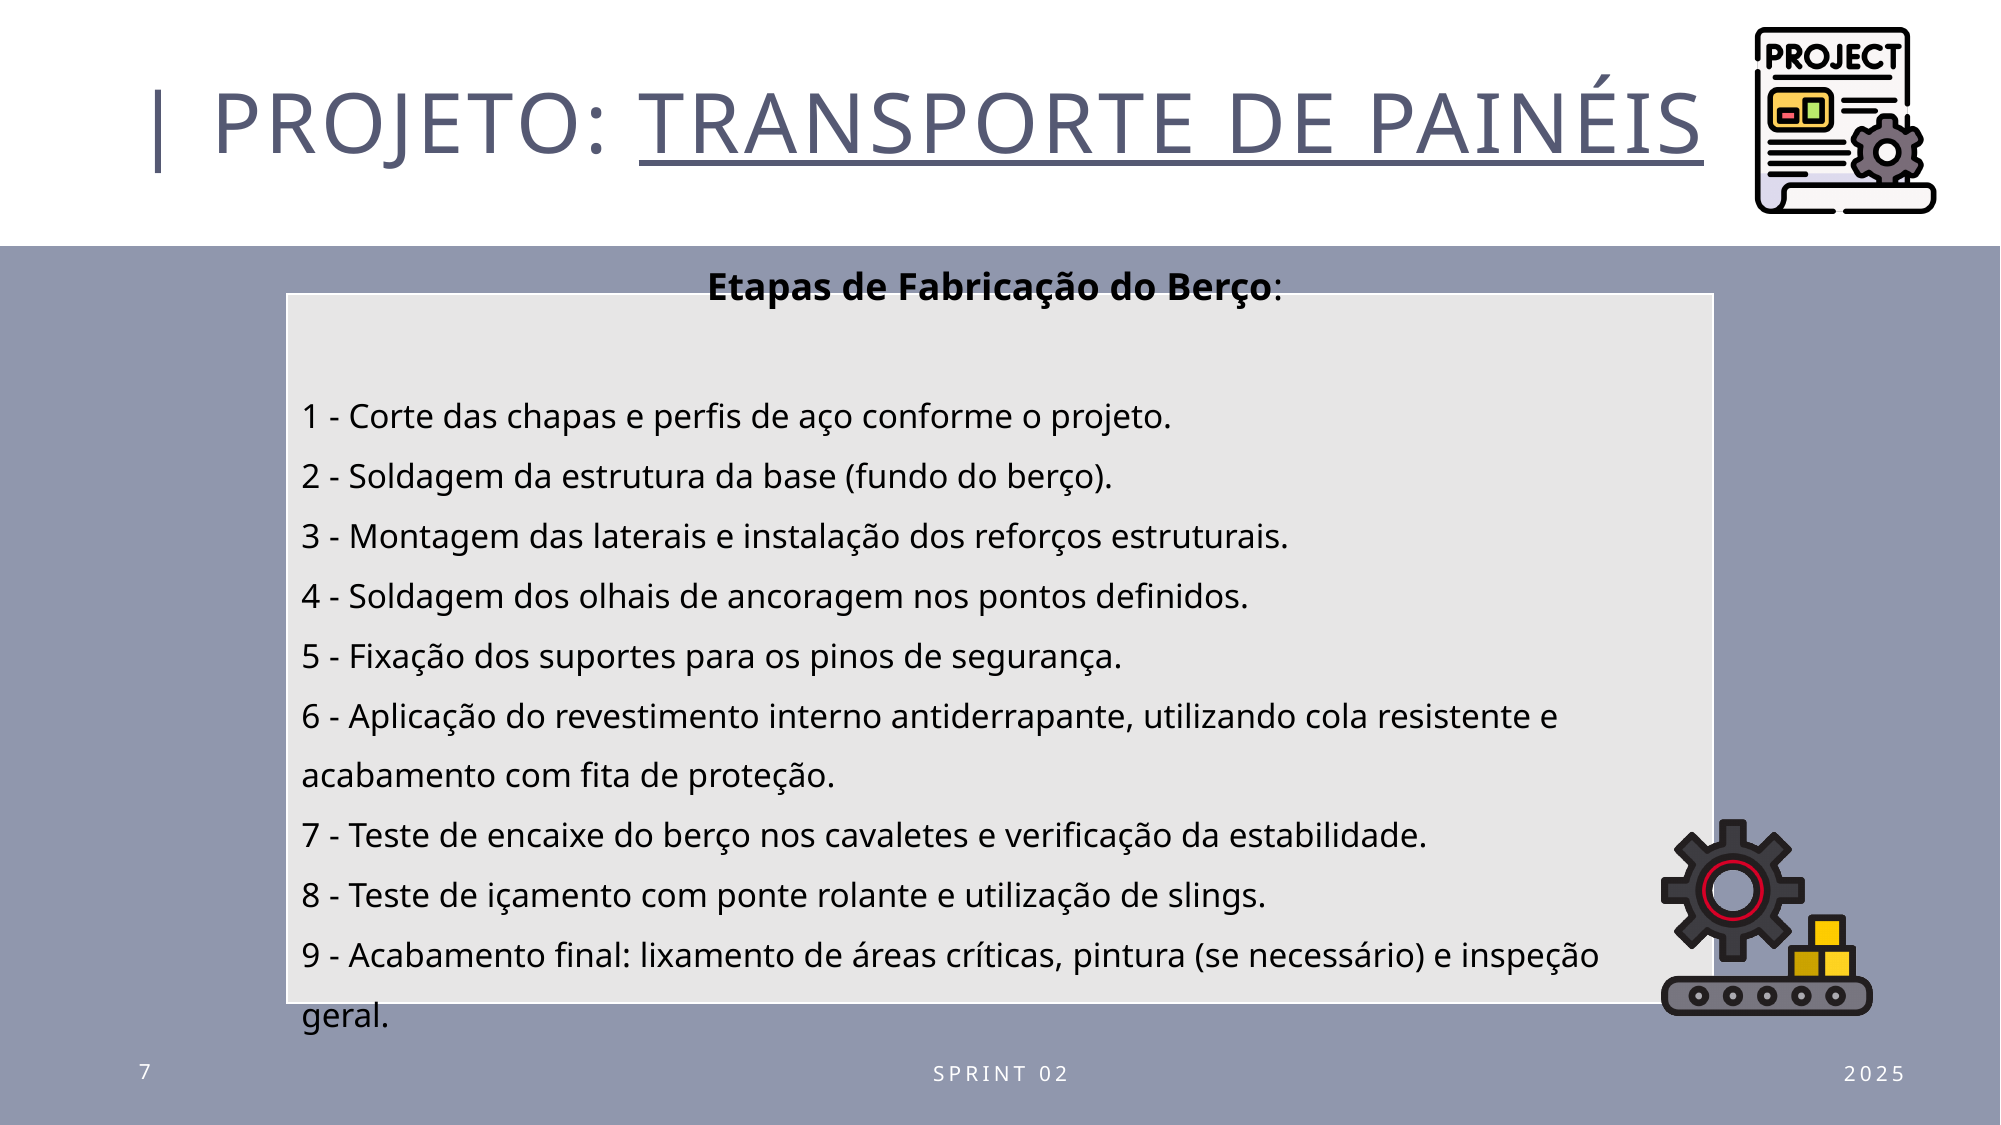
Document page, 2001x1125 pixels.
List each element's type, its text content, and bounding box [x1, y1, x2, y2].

footer SPRINT 02 [662, 1042, 1338, 1103]
title | PROJETO: TRANSPORTE DE PAINÉIS [120, 85, 1752, 167]
text_box Etapas de Fabricação do Berço​: ​ 1 - Corte das chapas e perfis de aço conforme o projeto. 2 - Soldagem da estrutura da base (fundo do berço). 3 - Montagem das laterais e instalação dos reforços estruturais. 4 - Soldagem dos olhais de ancoragem nos pontos definidos. 5 - Fixação dos suportes para os pinos de segurança. 6 - Aplicação do revestimento interno antiderrapante, utilizando cola resistente e acabamento com fita de proteção. 7 - Teste de encaixe do berço nos cavaletes e verificação da estabilidade. 8 - Teste de içamento com ponte rolante e utilização de slings. 9 - Acabamento final: lixamento de áreas críticas, pintura (se necessário) e inspeção geral. [286, 293, 1714, 1004]
slide_number 7 [123, 1042, 574, 1103]
picture [1752, 27, 1939, 214]
slide_number 2025 [1468, 1042, 1919, 1103]
picture [0, 246, 2000, 1125]
